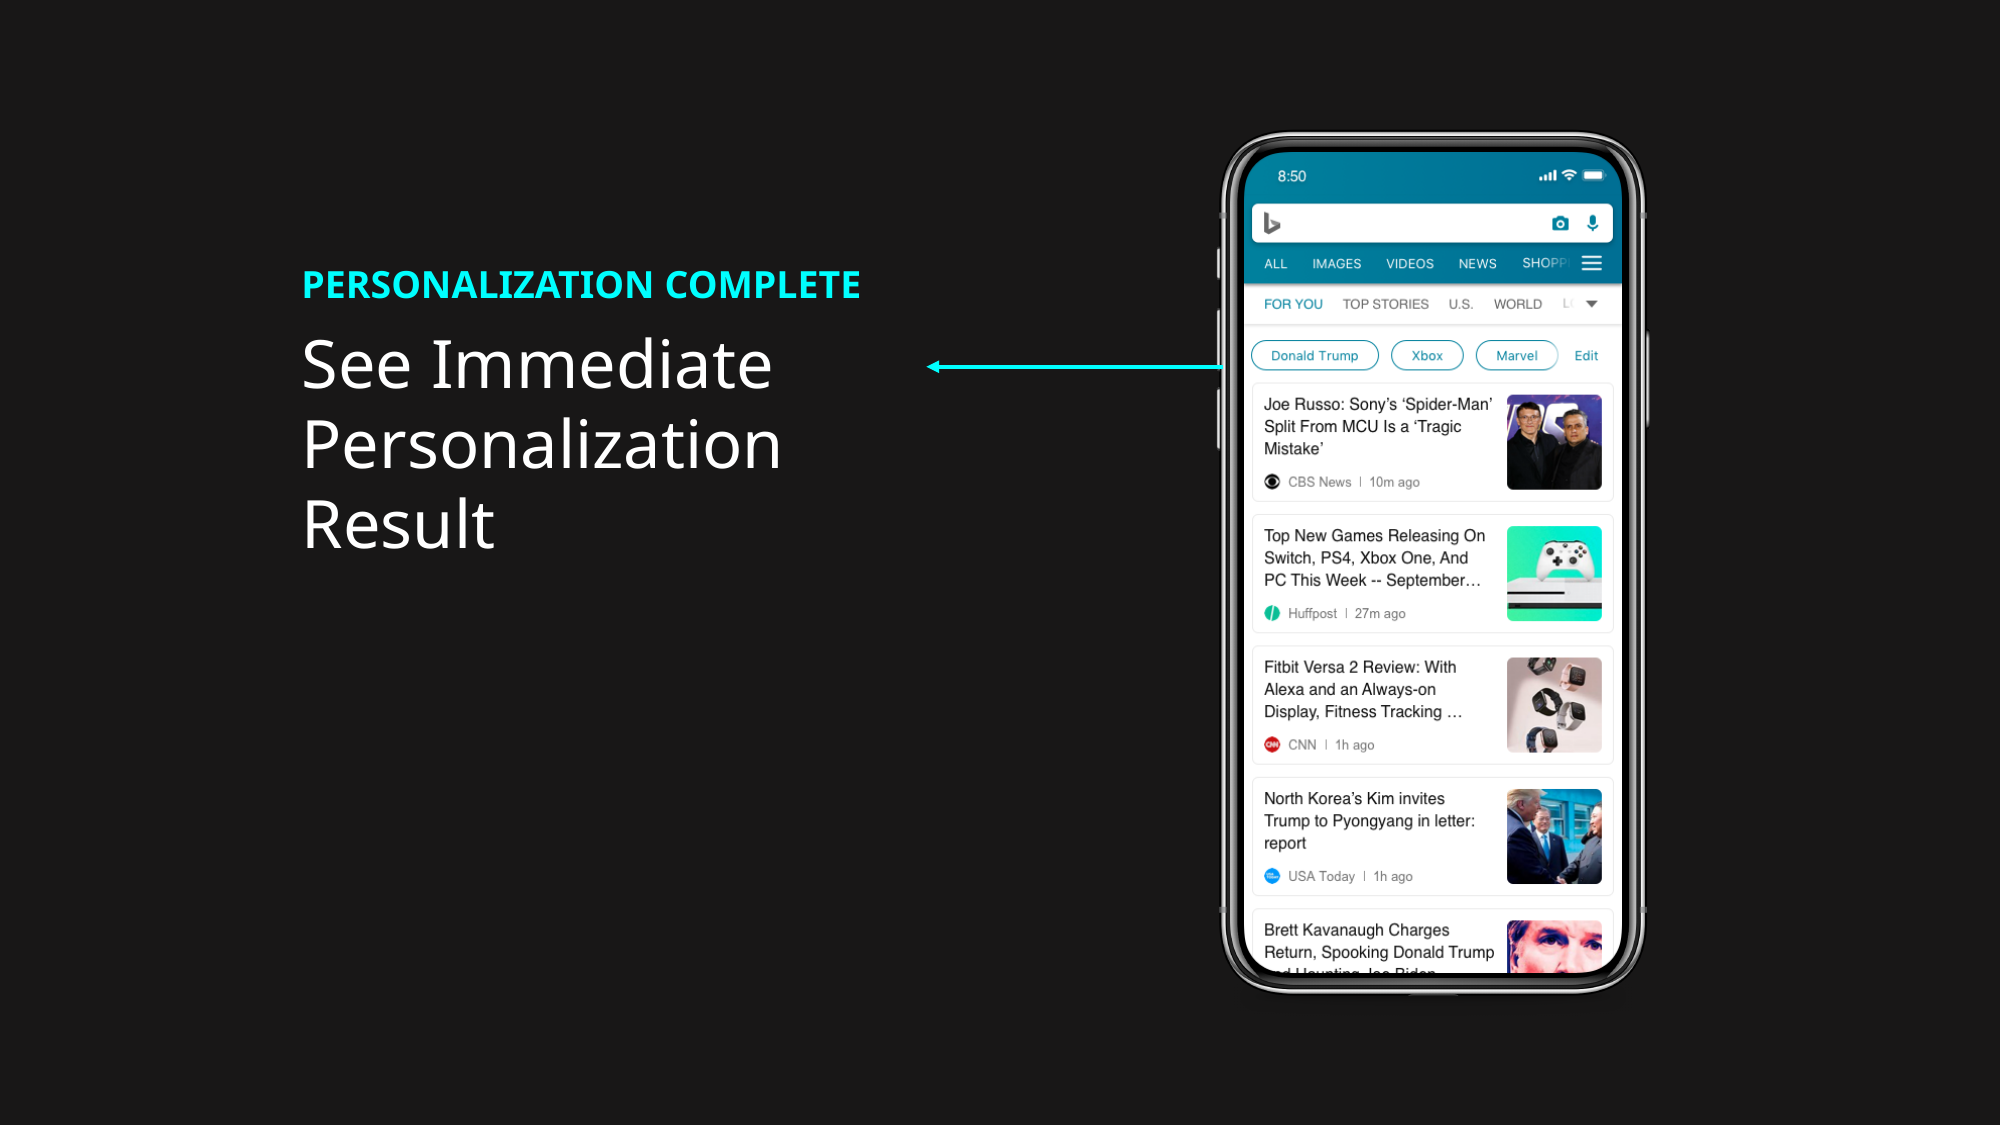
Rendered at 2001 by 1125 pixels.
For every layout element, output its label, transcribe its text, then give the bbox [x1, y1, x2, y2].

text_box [286, 254, 1223, 367]
picture [1198, 95, 1668, 1030]
title See Immediate Personalization Result [286, 367, 902, 589]
